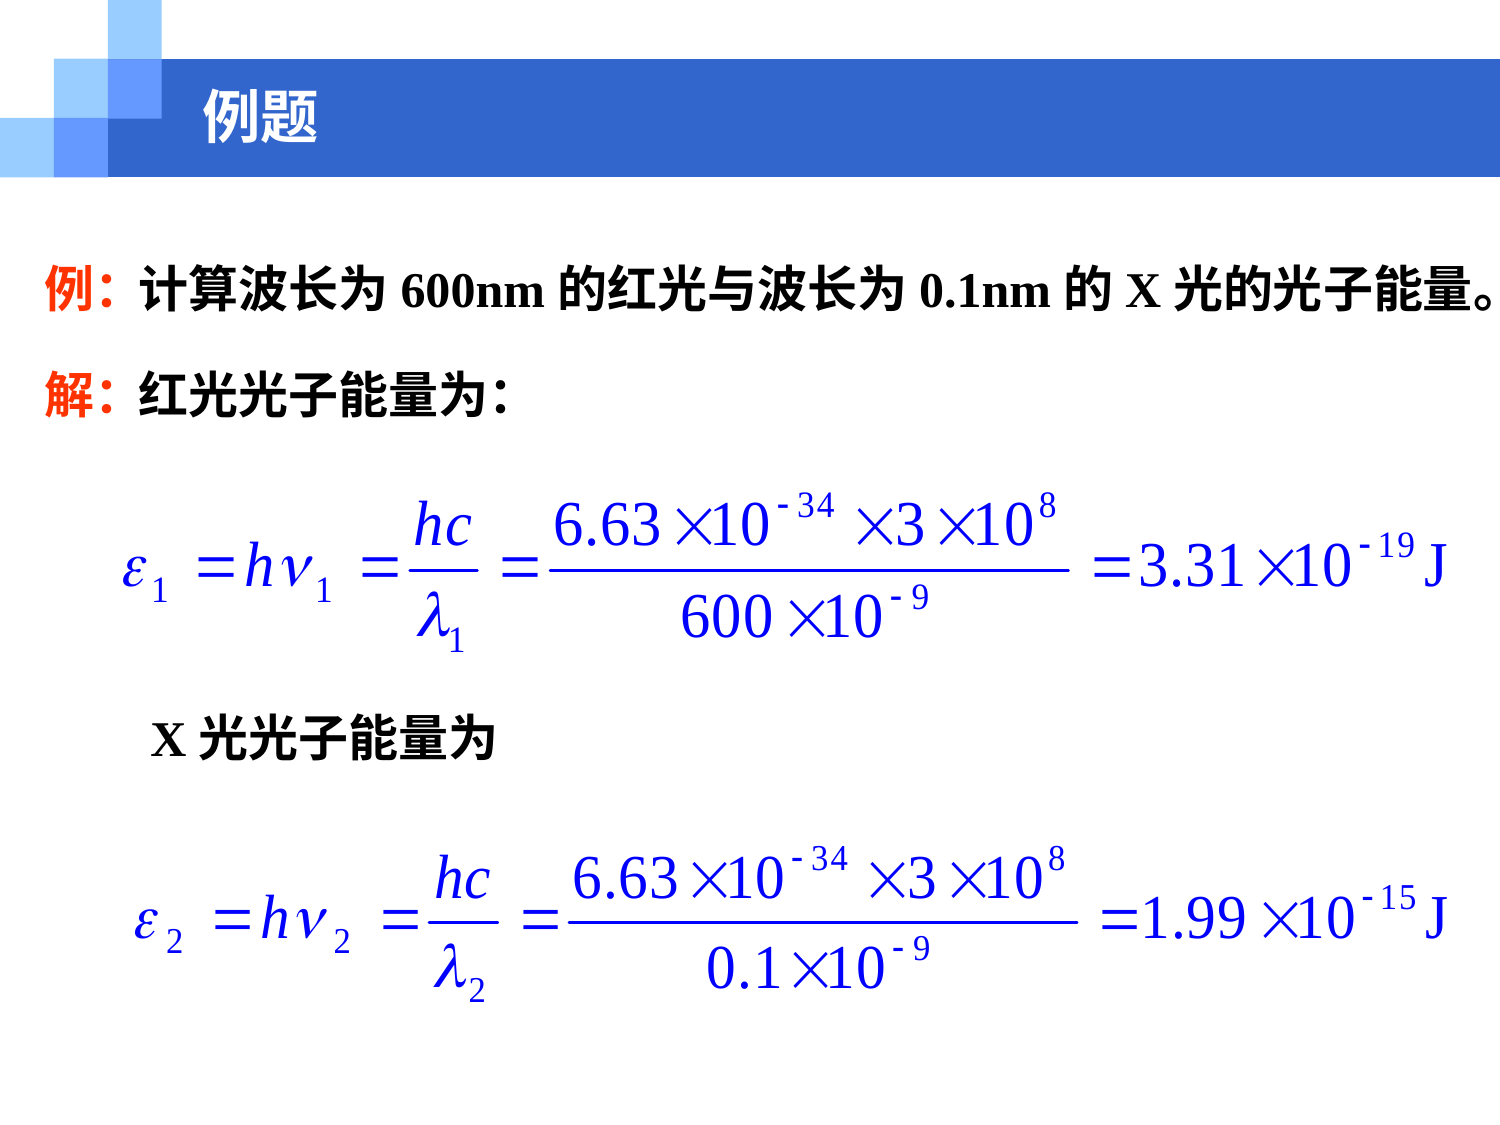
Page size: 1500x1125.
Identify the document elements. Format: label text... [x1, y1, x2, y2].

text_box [123, 828, 1459, 1013]
text_box 例： [29, 249, 123, 325]
text_box X光光子能量为 [135, 698, 526, 774]
text_box 红光光子能量为： [123, 356, 585, 431]
text_box 解： [29, 356, 123, 431]
text_box 例题 [187, 74, 1400, 155]
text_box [112, 474, 1459, 663]
text_box 计算波长为600nm的红光与波长为0.1nm的X光的光子能量。 [123, 249, 1489, 385]
